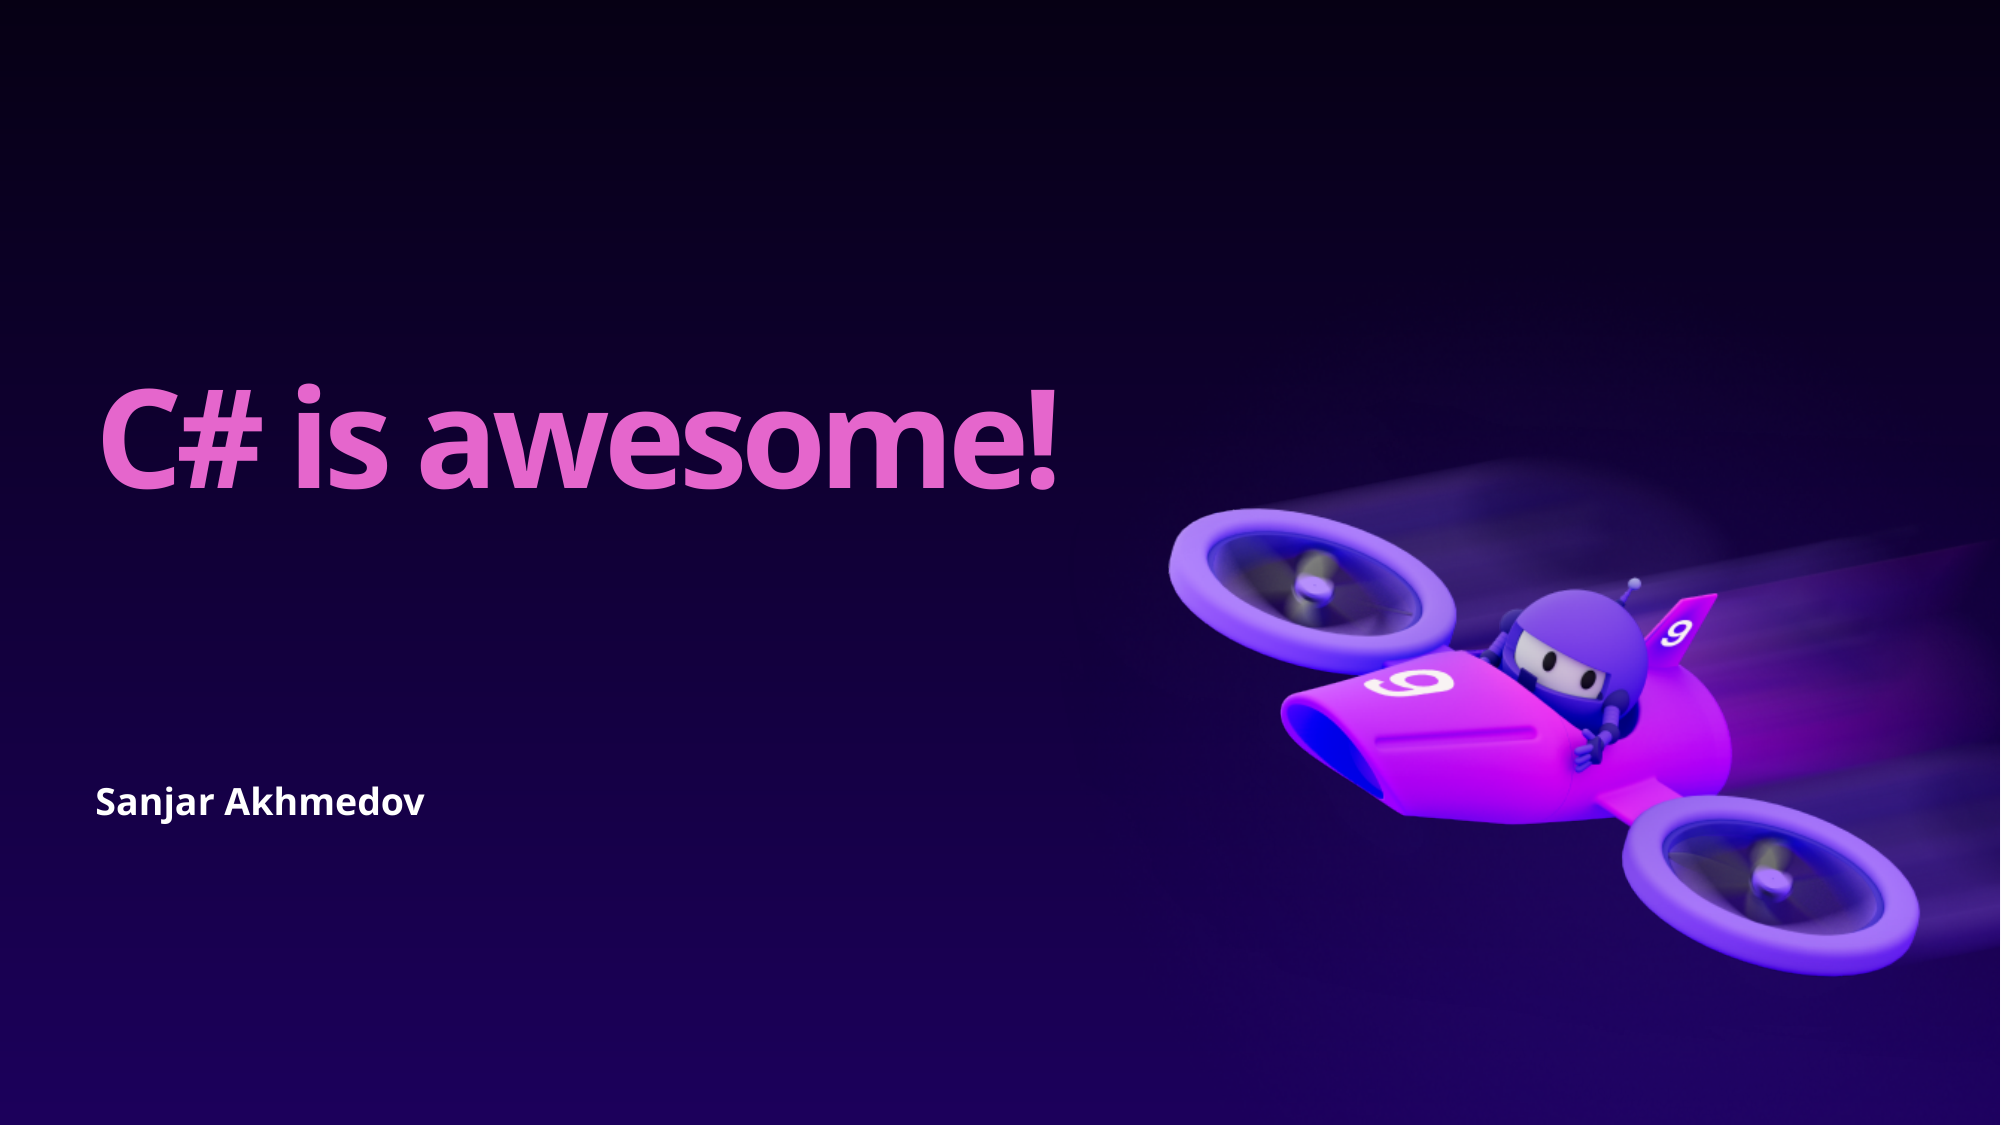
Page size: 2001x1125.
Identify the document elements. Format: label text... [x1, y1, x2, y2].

picture [999, 256, 2001, 1125]
list Sanjar Akhmedov [95, 777, 987, 823]
title C# is awesome! [95, 359, 1140, 517]
